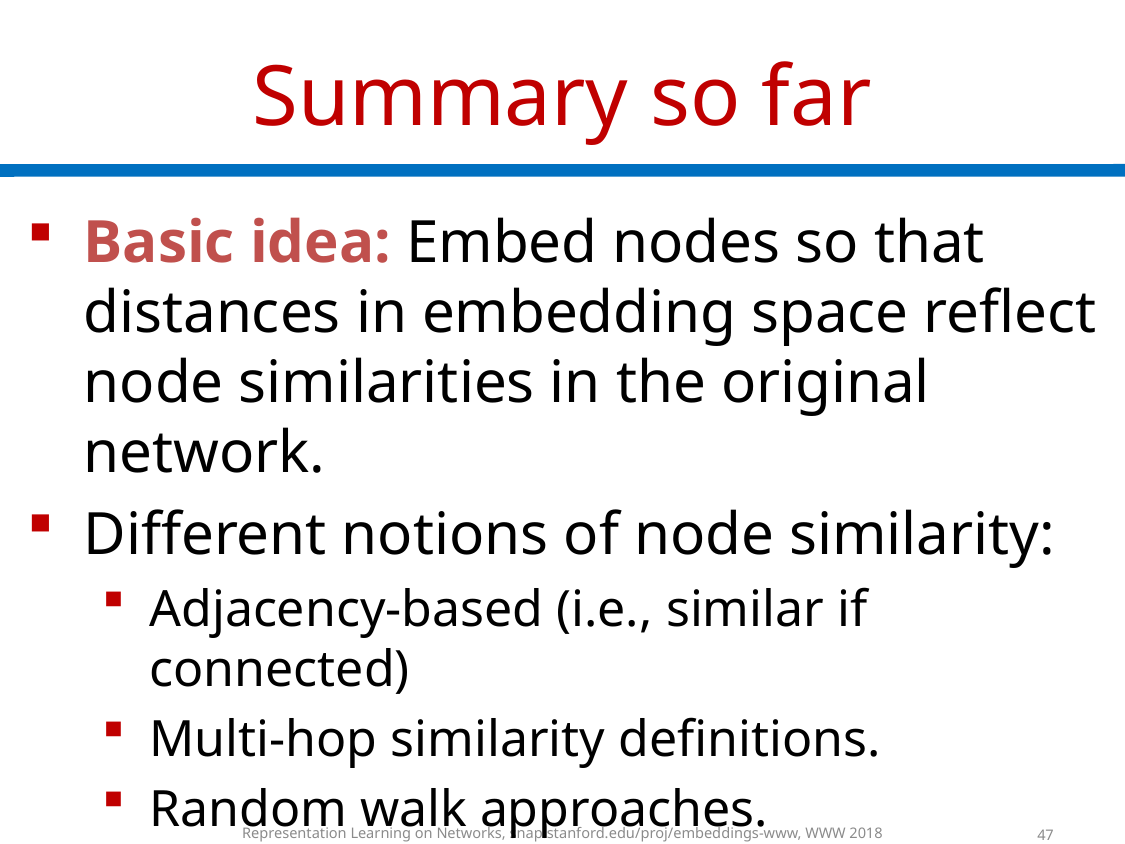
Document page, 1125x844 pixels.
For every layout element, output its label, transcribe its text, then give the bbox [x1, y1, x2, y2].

title Summary so far [0, 21, 1125, 163]
list Basic idea: Embed nodes so that distances in embedding space reflect node similarities in the original network. Different notions of node similarity: Adjacency-based (i.e., similar if connected) Multi-hop similarity definitions. Random walk approaches. [12, 196, 1125, 822]
footer Representation Learning on Networks, snap.stanford.edu/proj/embeddings-www, WWW 2018 [193, 824, 932, 844]
slide_number 47 [932, 825, 1069, 844]
